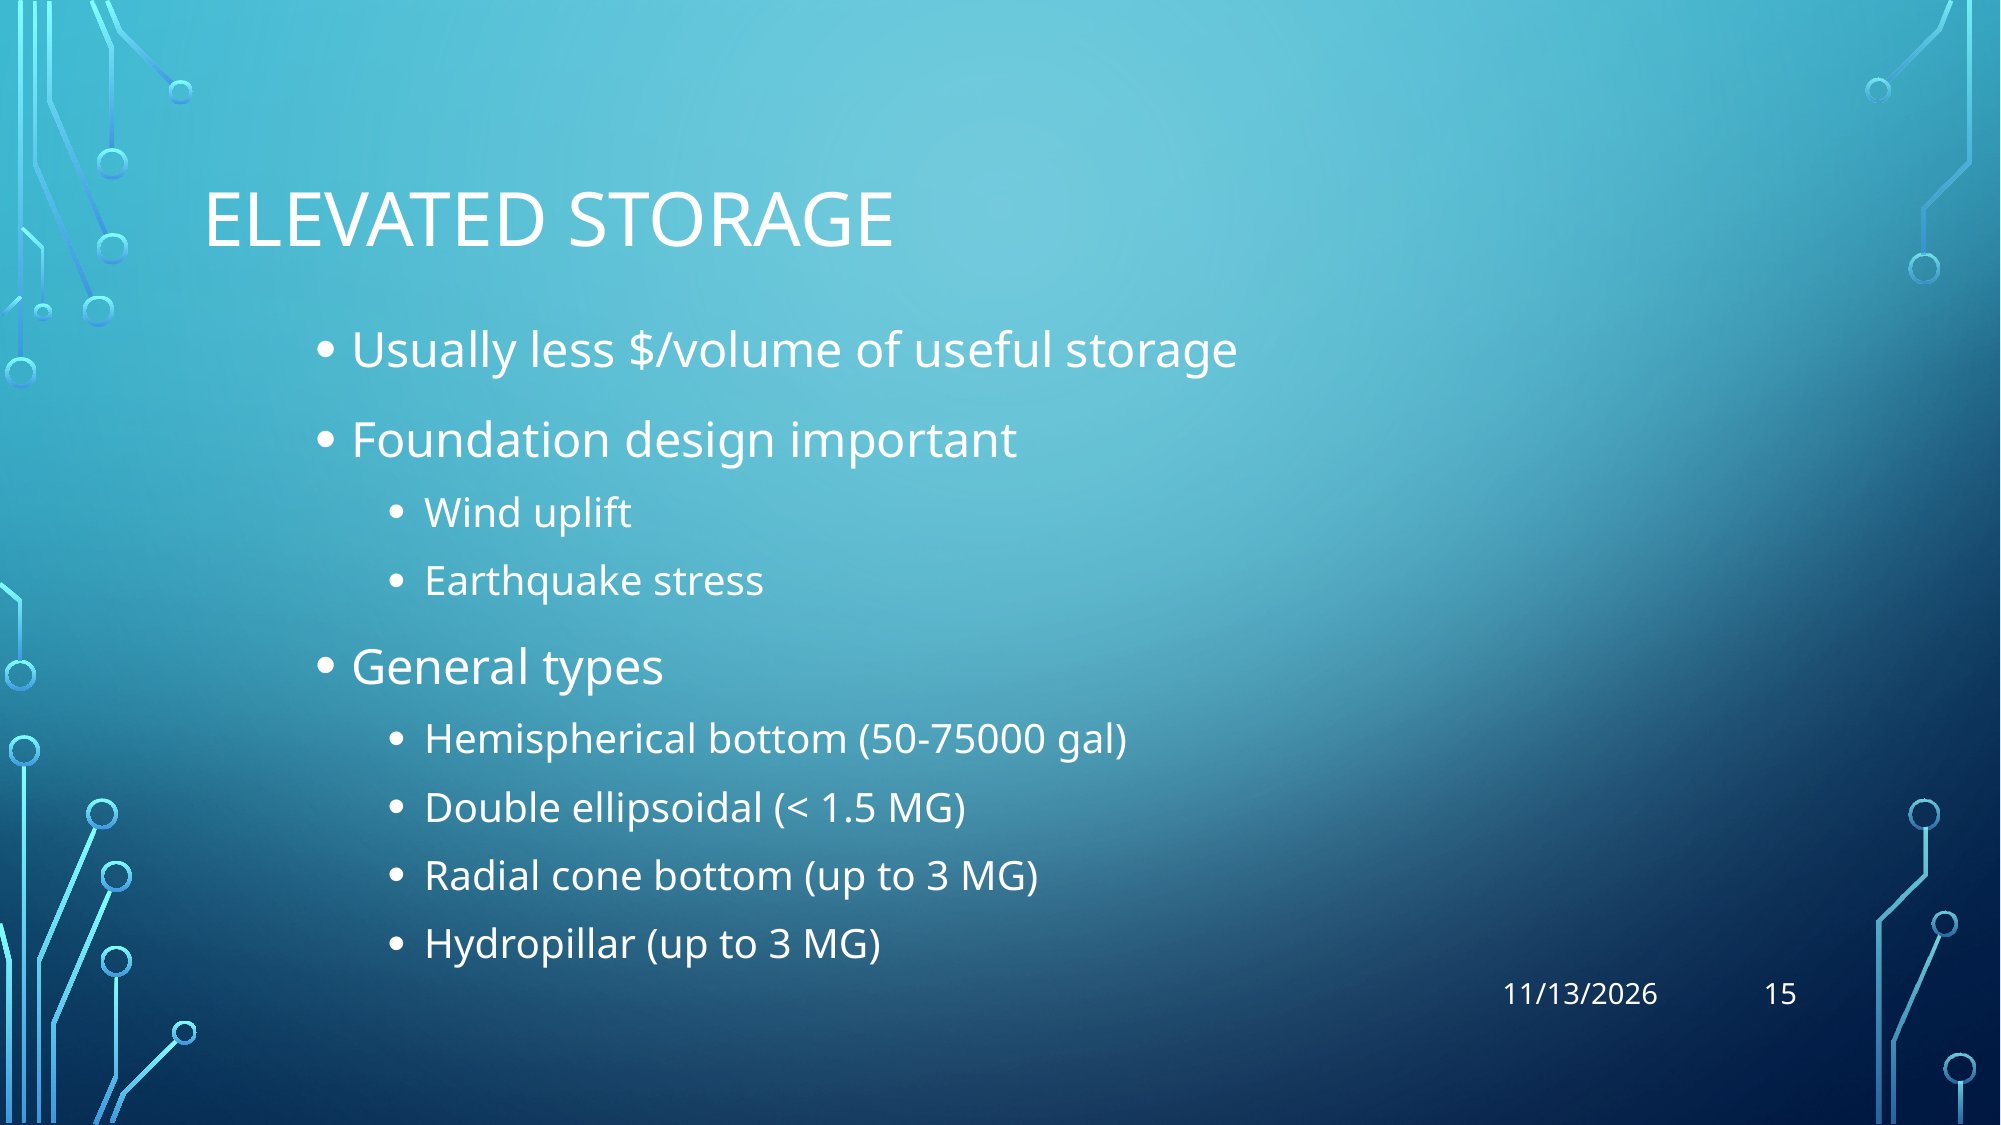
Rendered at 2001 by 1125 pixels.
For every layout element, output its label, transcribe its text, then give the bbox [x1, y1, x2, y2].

slide_number 15 [1685, 965, 1813, 1025]
list Usually less $/volume of useful storage Foundation design important Wind uplift Earthquake stress General types Hemispherical bottom (50-75000 gal) Double ellipsoidal (< 1.5 MG) Radial cone bottom (up to 3 MG) Hydropillar (up to 3 MG) [300, 299, 2000, 975]
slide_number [1223, 965, 1674, 1025]
title Elevated Storage [187, 101, 1813, 344]
